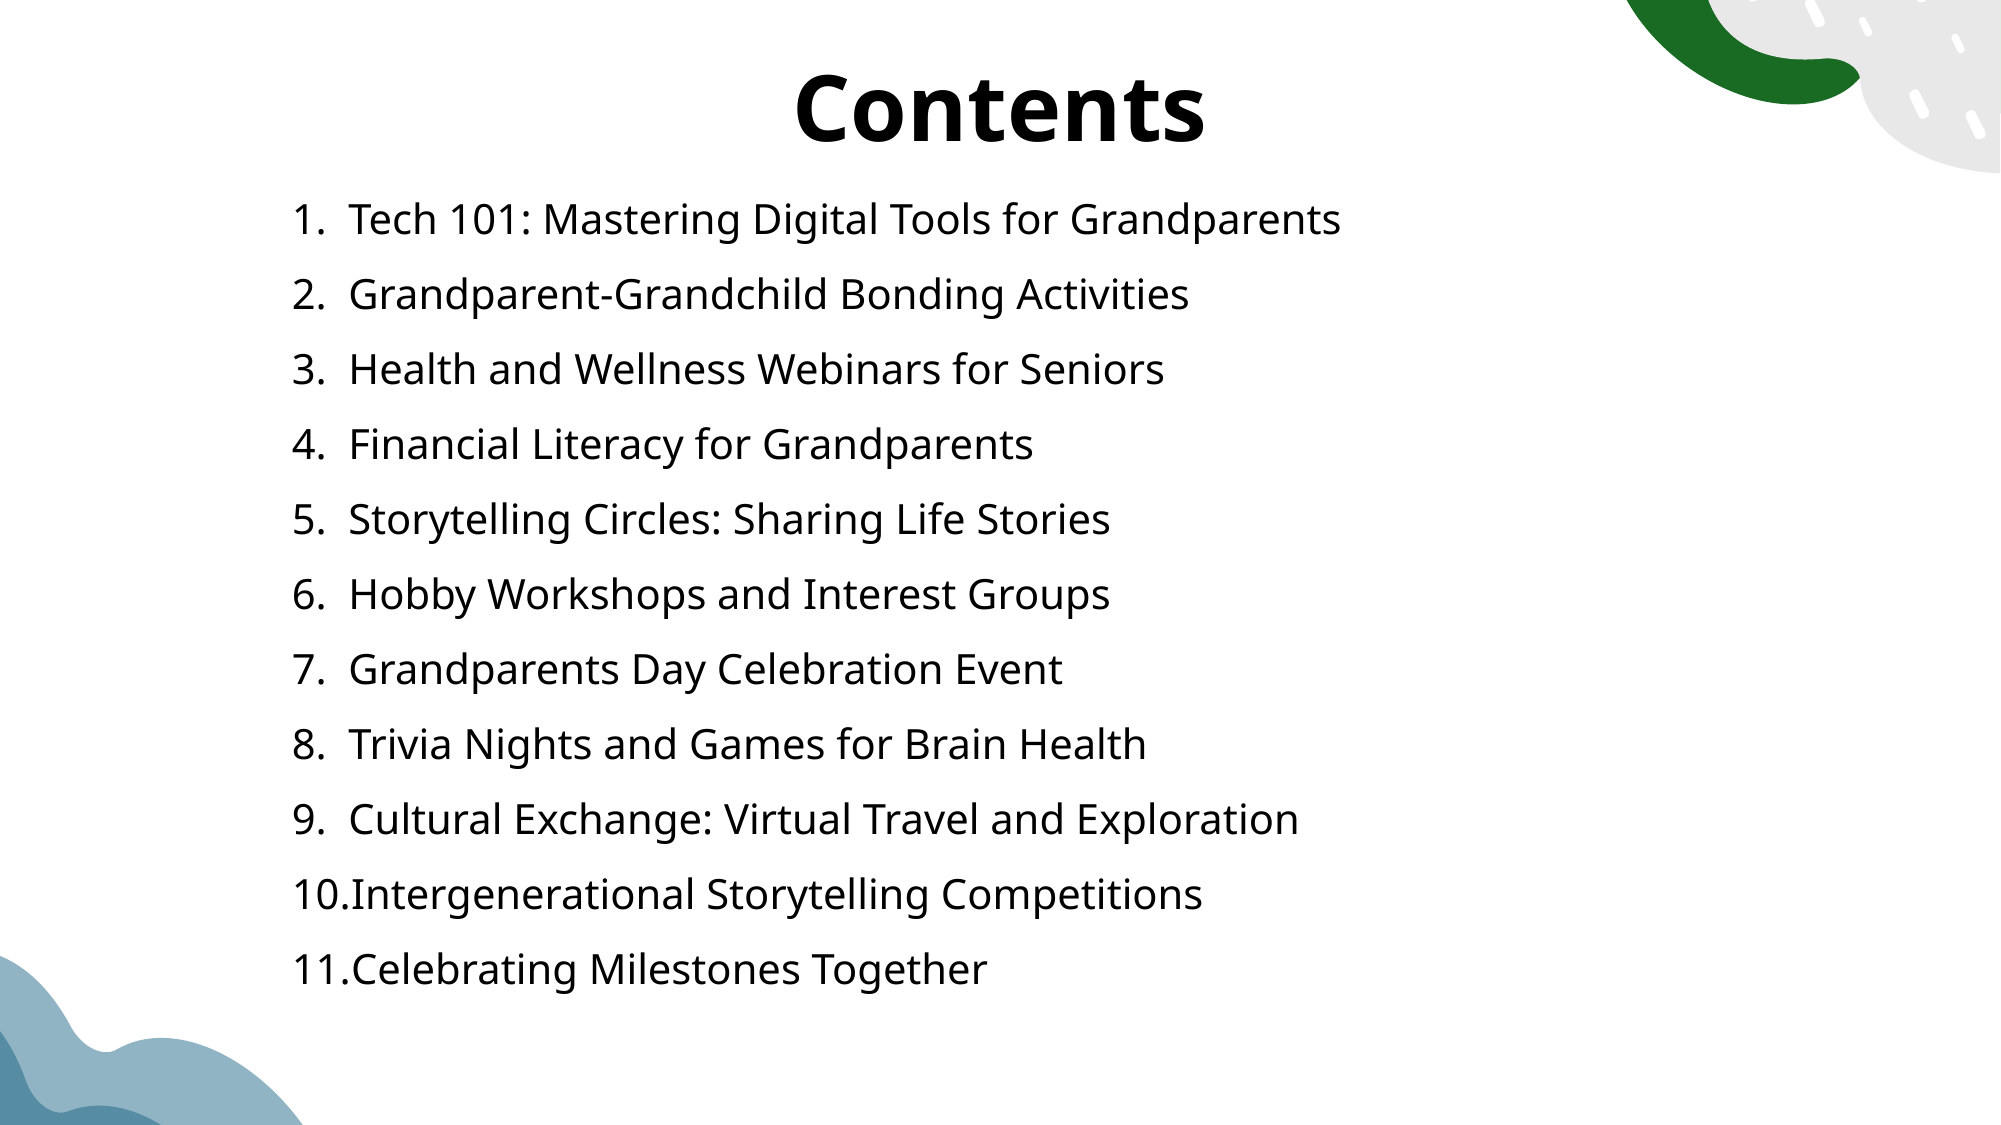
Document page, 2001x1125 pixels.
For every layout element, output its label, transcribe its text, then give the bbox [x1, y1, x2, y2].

title Contents [157, 49, 1843, 175]
text_box Tech 101: Mastering Digital Tools for Grandparents Grandparent-Grandchild Bonding Activities Health and Wellness Webinars for Seniors Financial Literacy for Grandparents Storytelling Circles: Sharing Life Stories Hobby Workshops and Interest Groups Grandparents Day Celebration Event Trivia Nights and Games for Brain Health Cultural Exchange: Virtual Travel and Exploration Intergenerational Storytelling Competitions Celebrating Milestones Together [277, 160, 1564, 1001]
